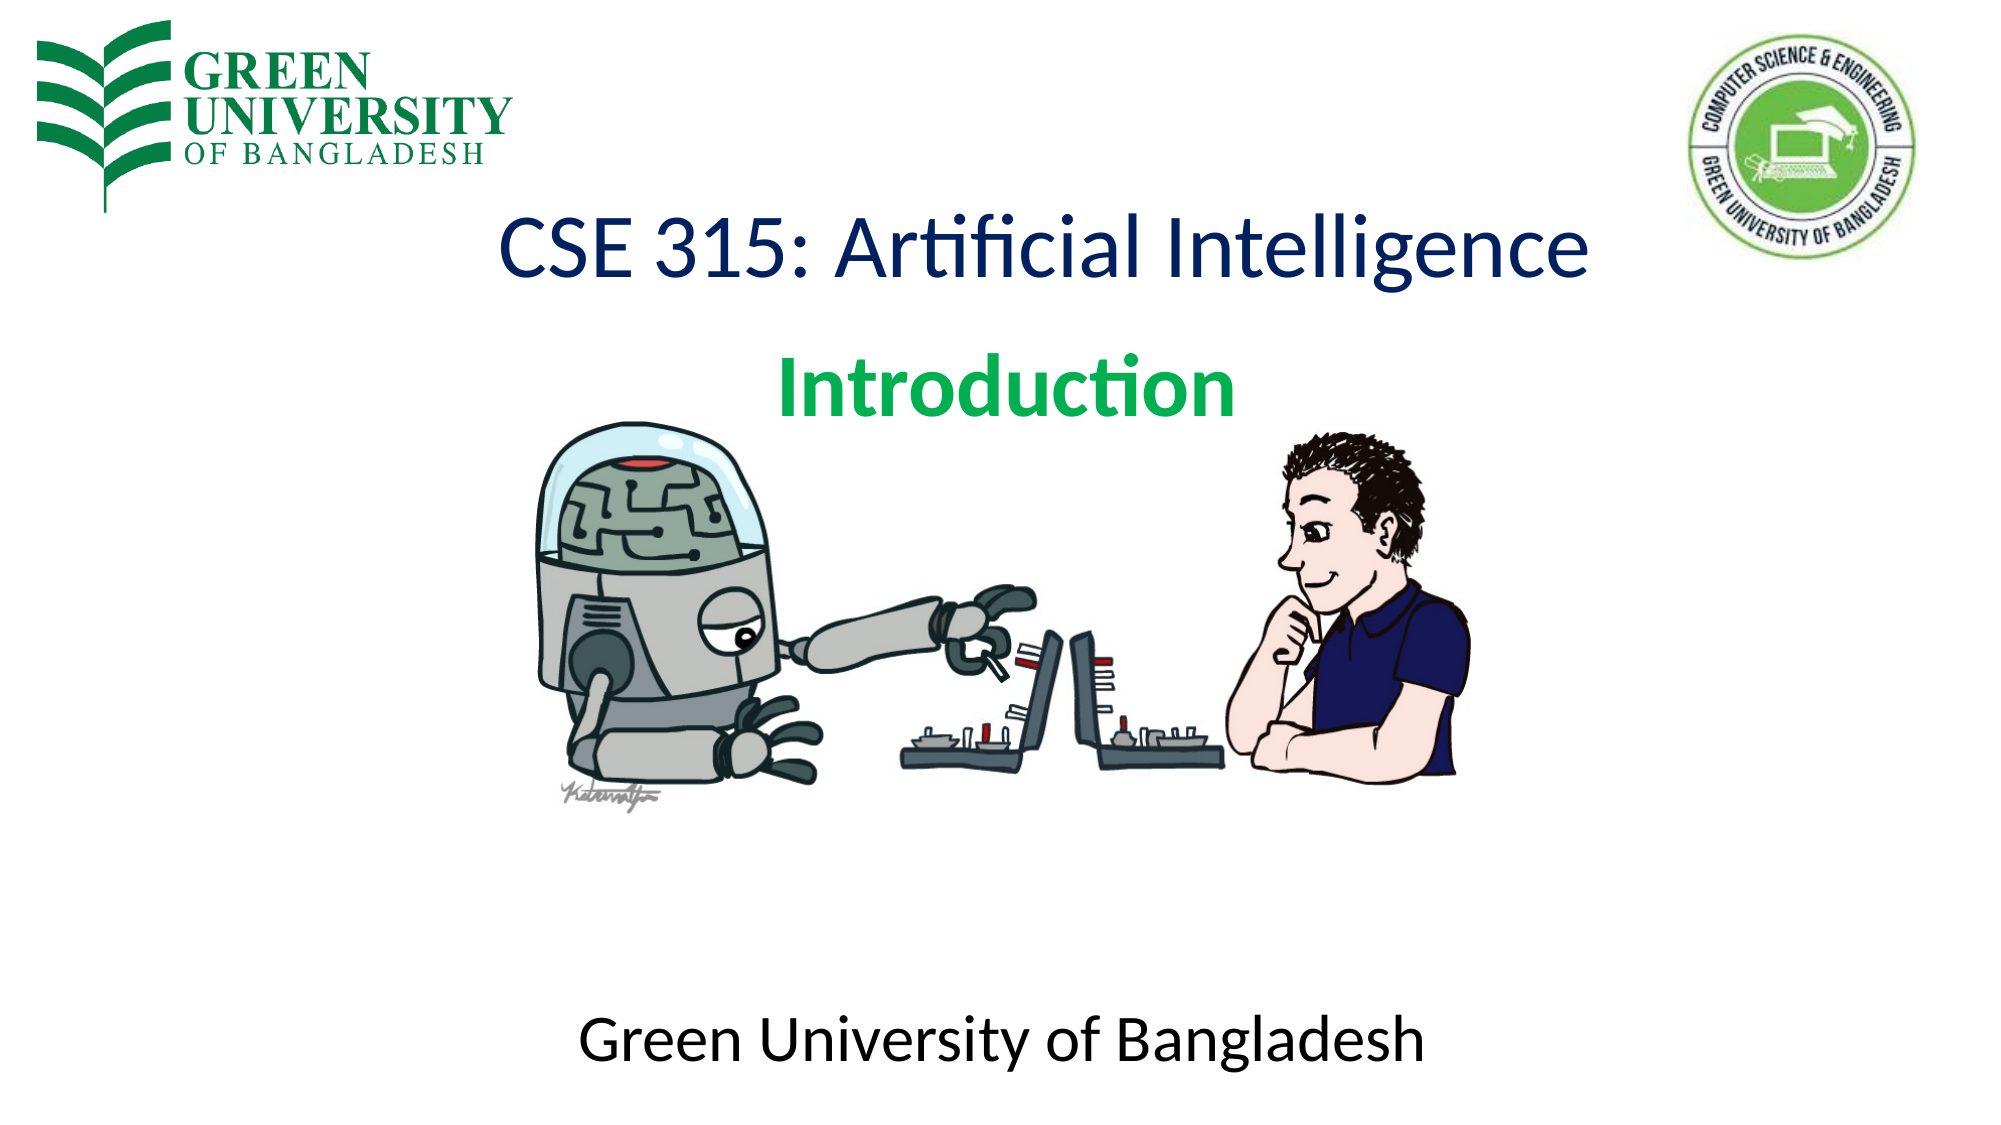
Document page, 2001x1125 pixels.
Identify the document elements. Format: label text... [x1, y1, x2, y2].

text_box Introduction [774, 324, 1313, 420]
picture [37, 19, 513, 213]
picture [1687, 31, 1919, 264]
text_box Green University of Bangladesh [563, 987, 1443, 1083]
title CSE 315: Artificial Intelligence [287, 162, 1768, 374]
picture [535, 421, 1471, 814]
